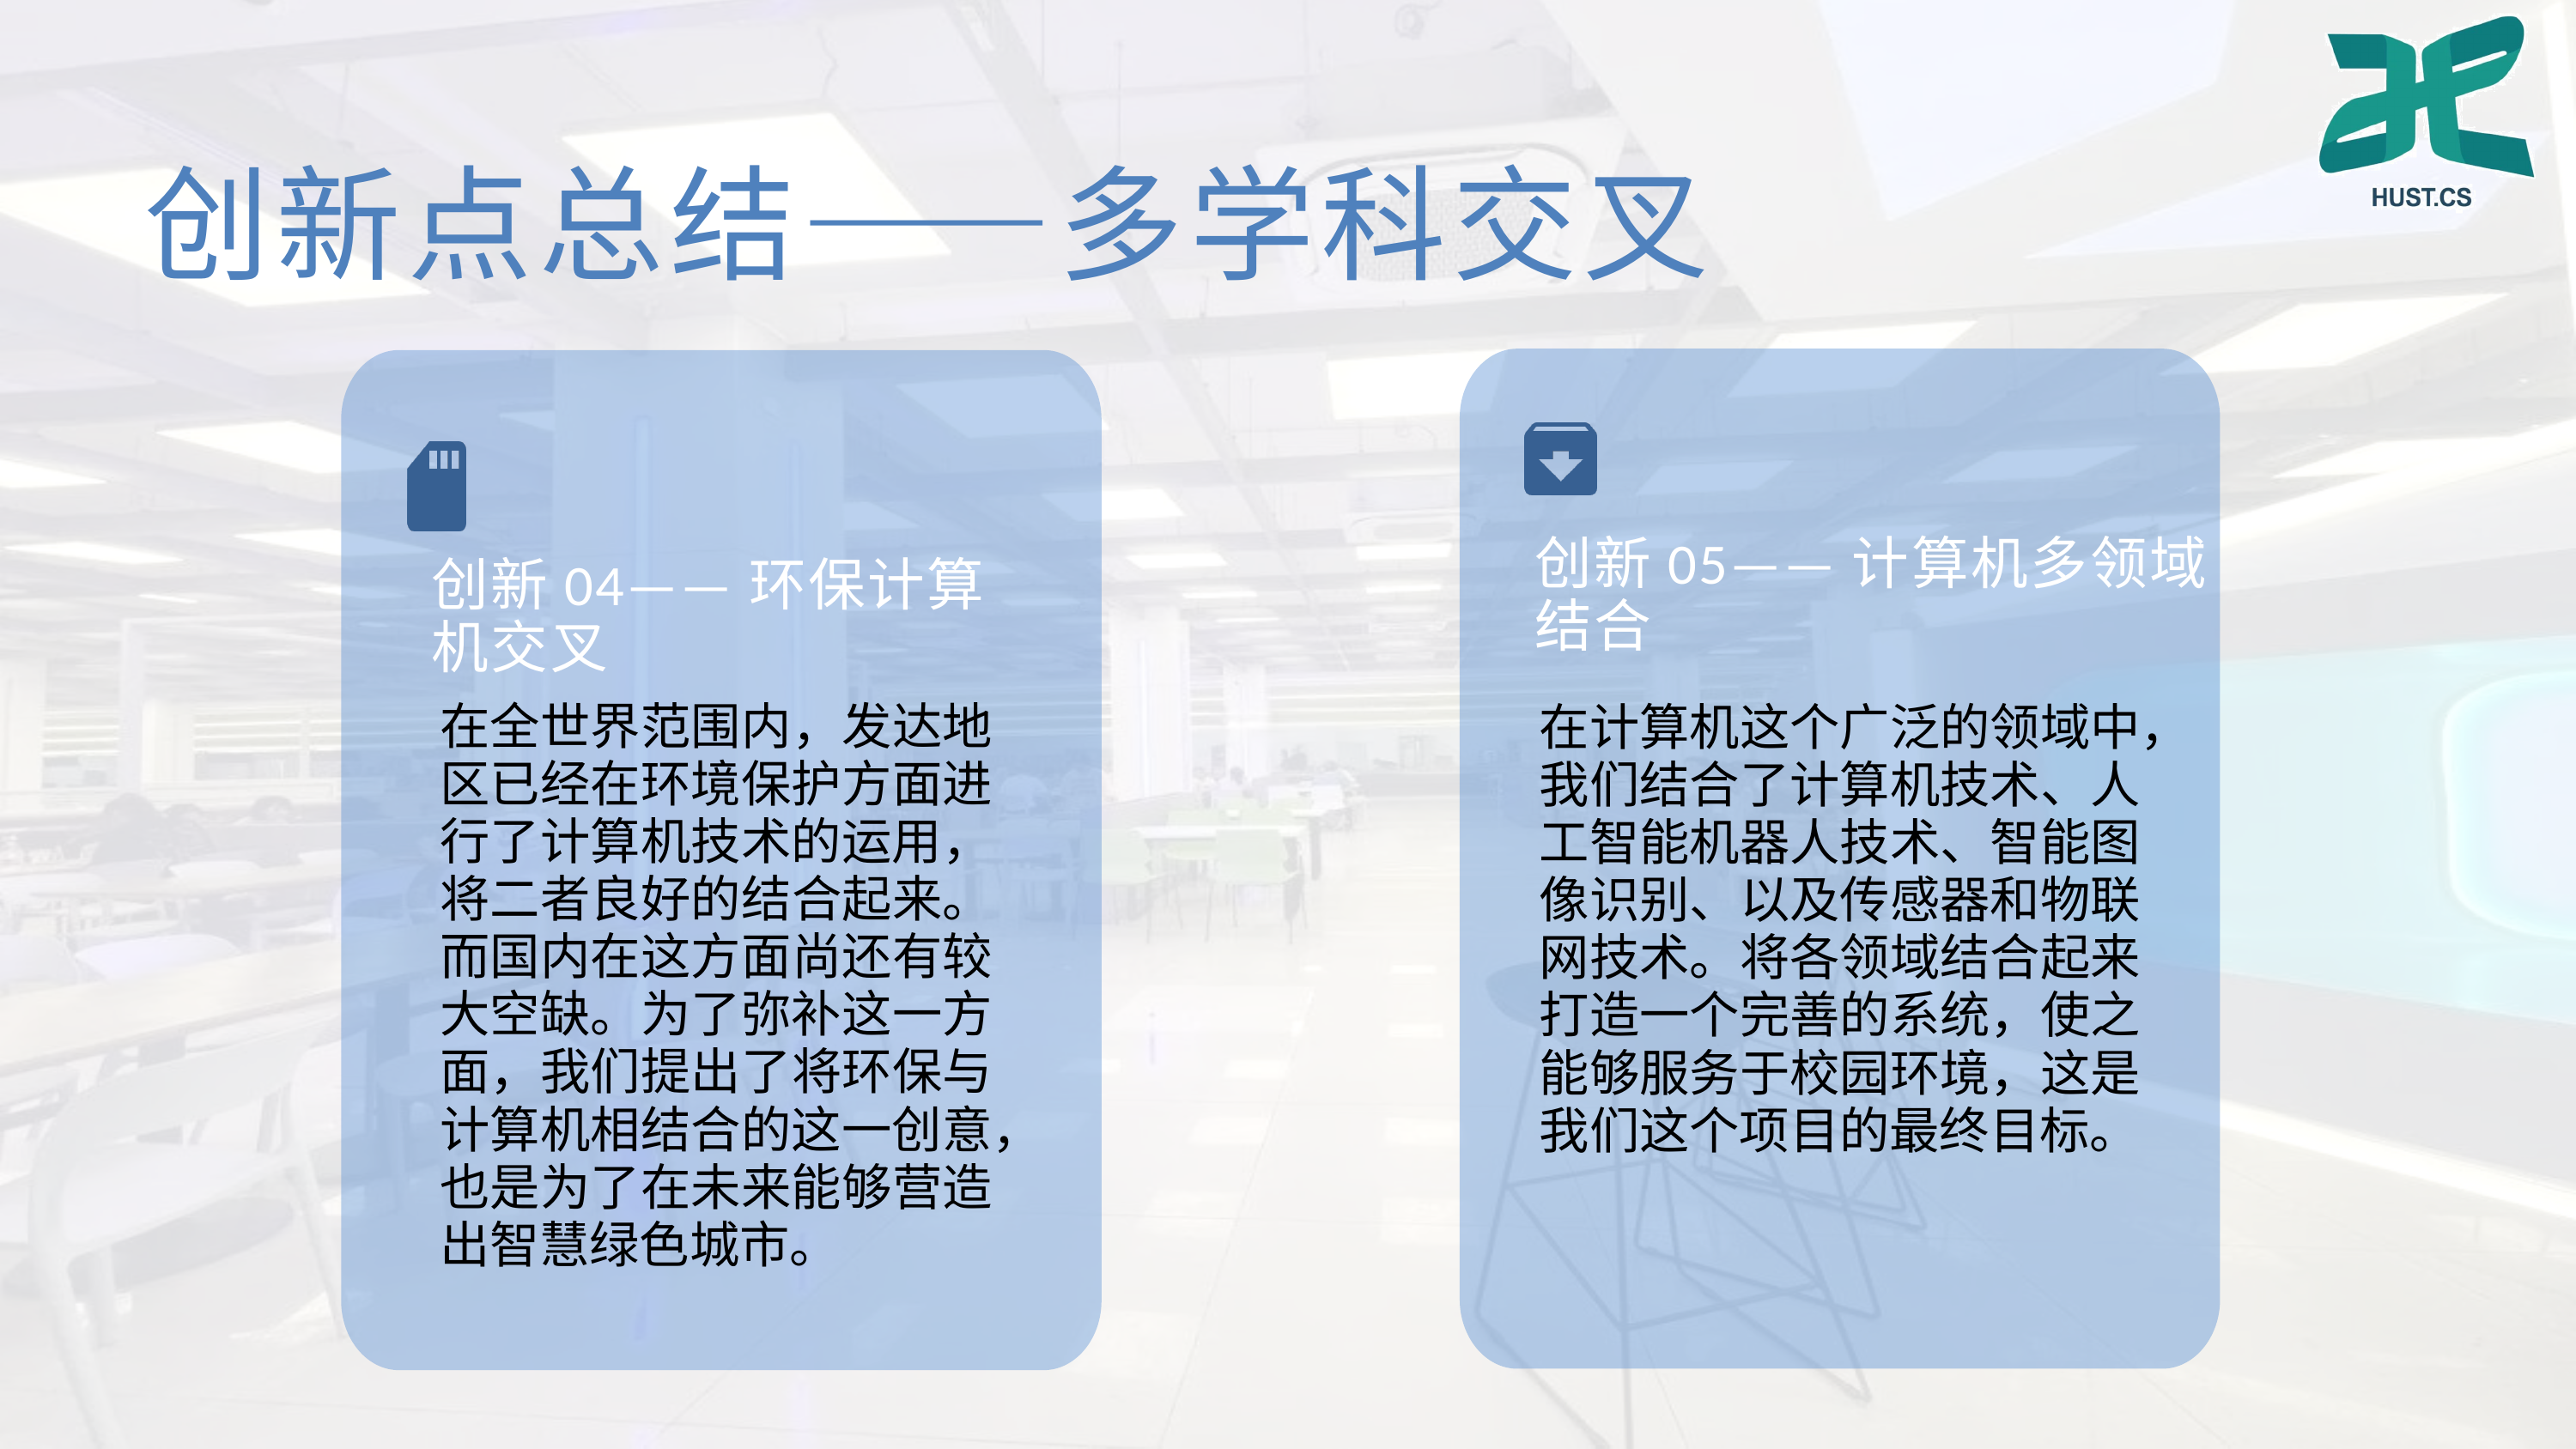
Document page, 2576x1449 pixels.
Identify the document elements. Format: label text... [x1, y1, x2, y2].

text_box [407, 441, 1045, 1279]
text_box 创新点总结——多学科交叉 [144, 145, 2069, 296]
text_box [340, 349, 1103, 1371]
picture [1523, 421, 1597, 495]
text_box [1459, 348, 2221, 1369]
picture [2299, 0, 2561, 242]
